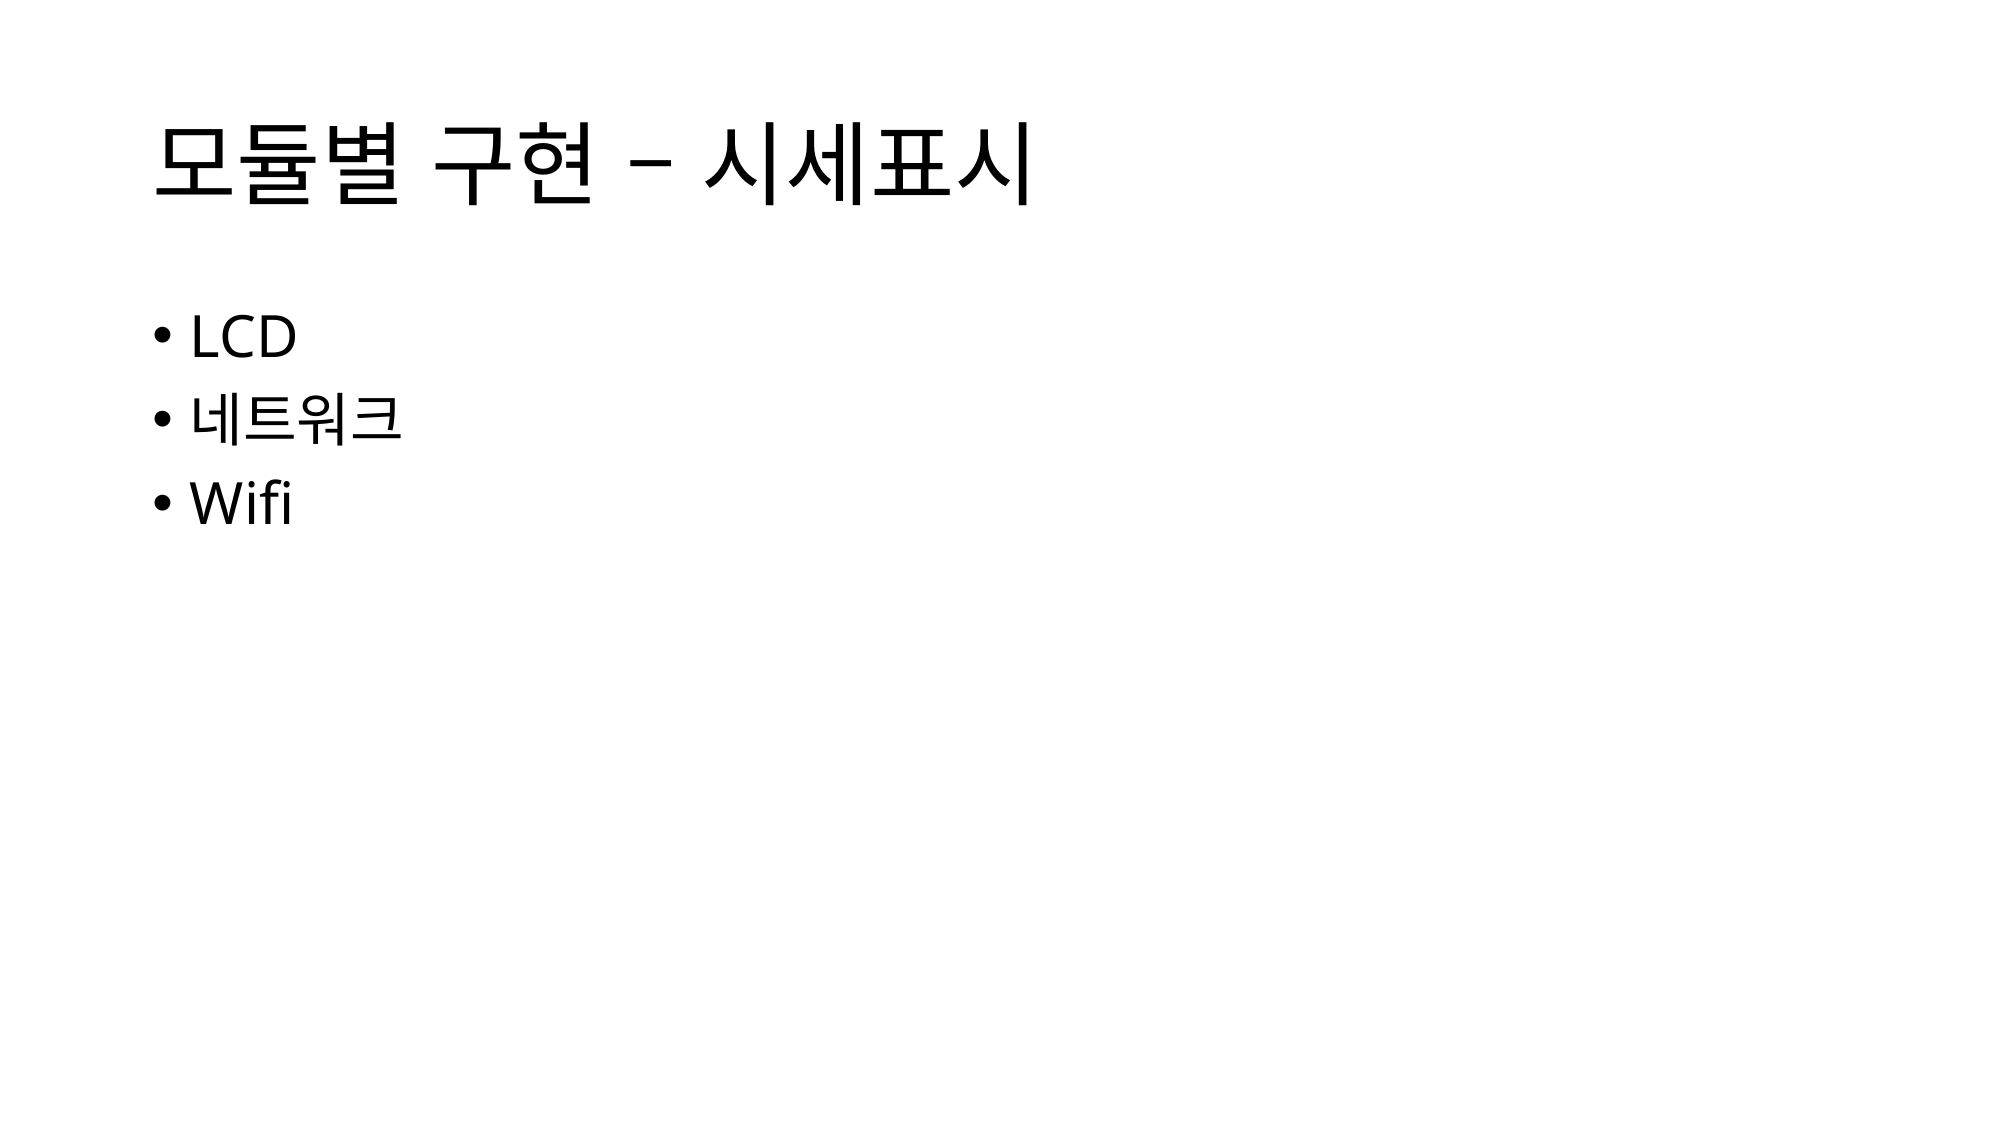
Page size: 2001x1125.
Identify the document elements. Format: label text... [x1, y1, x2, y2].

title 모듈별 구현 – 시세표시 [137, 59, 1863, 278]
list LCD 네트워크 Wifi [137, 299, 1863, 1014]
